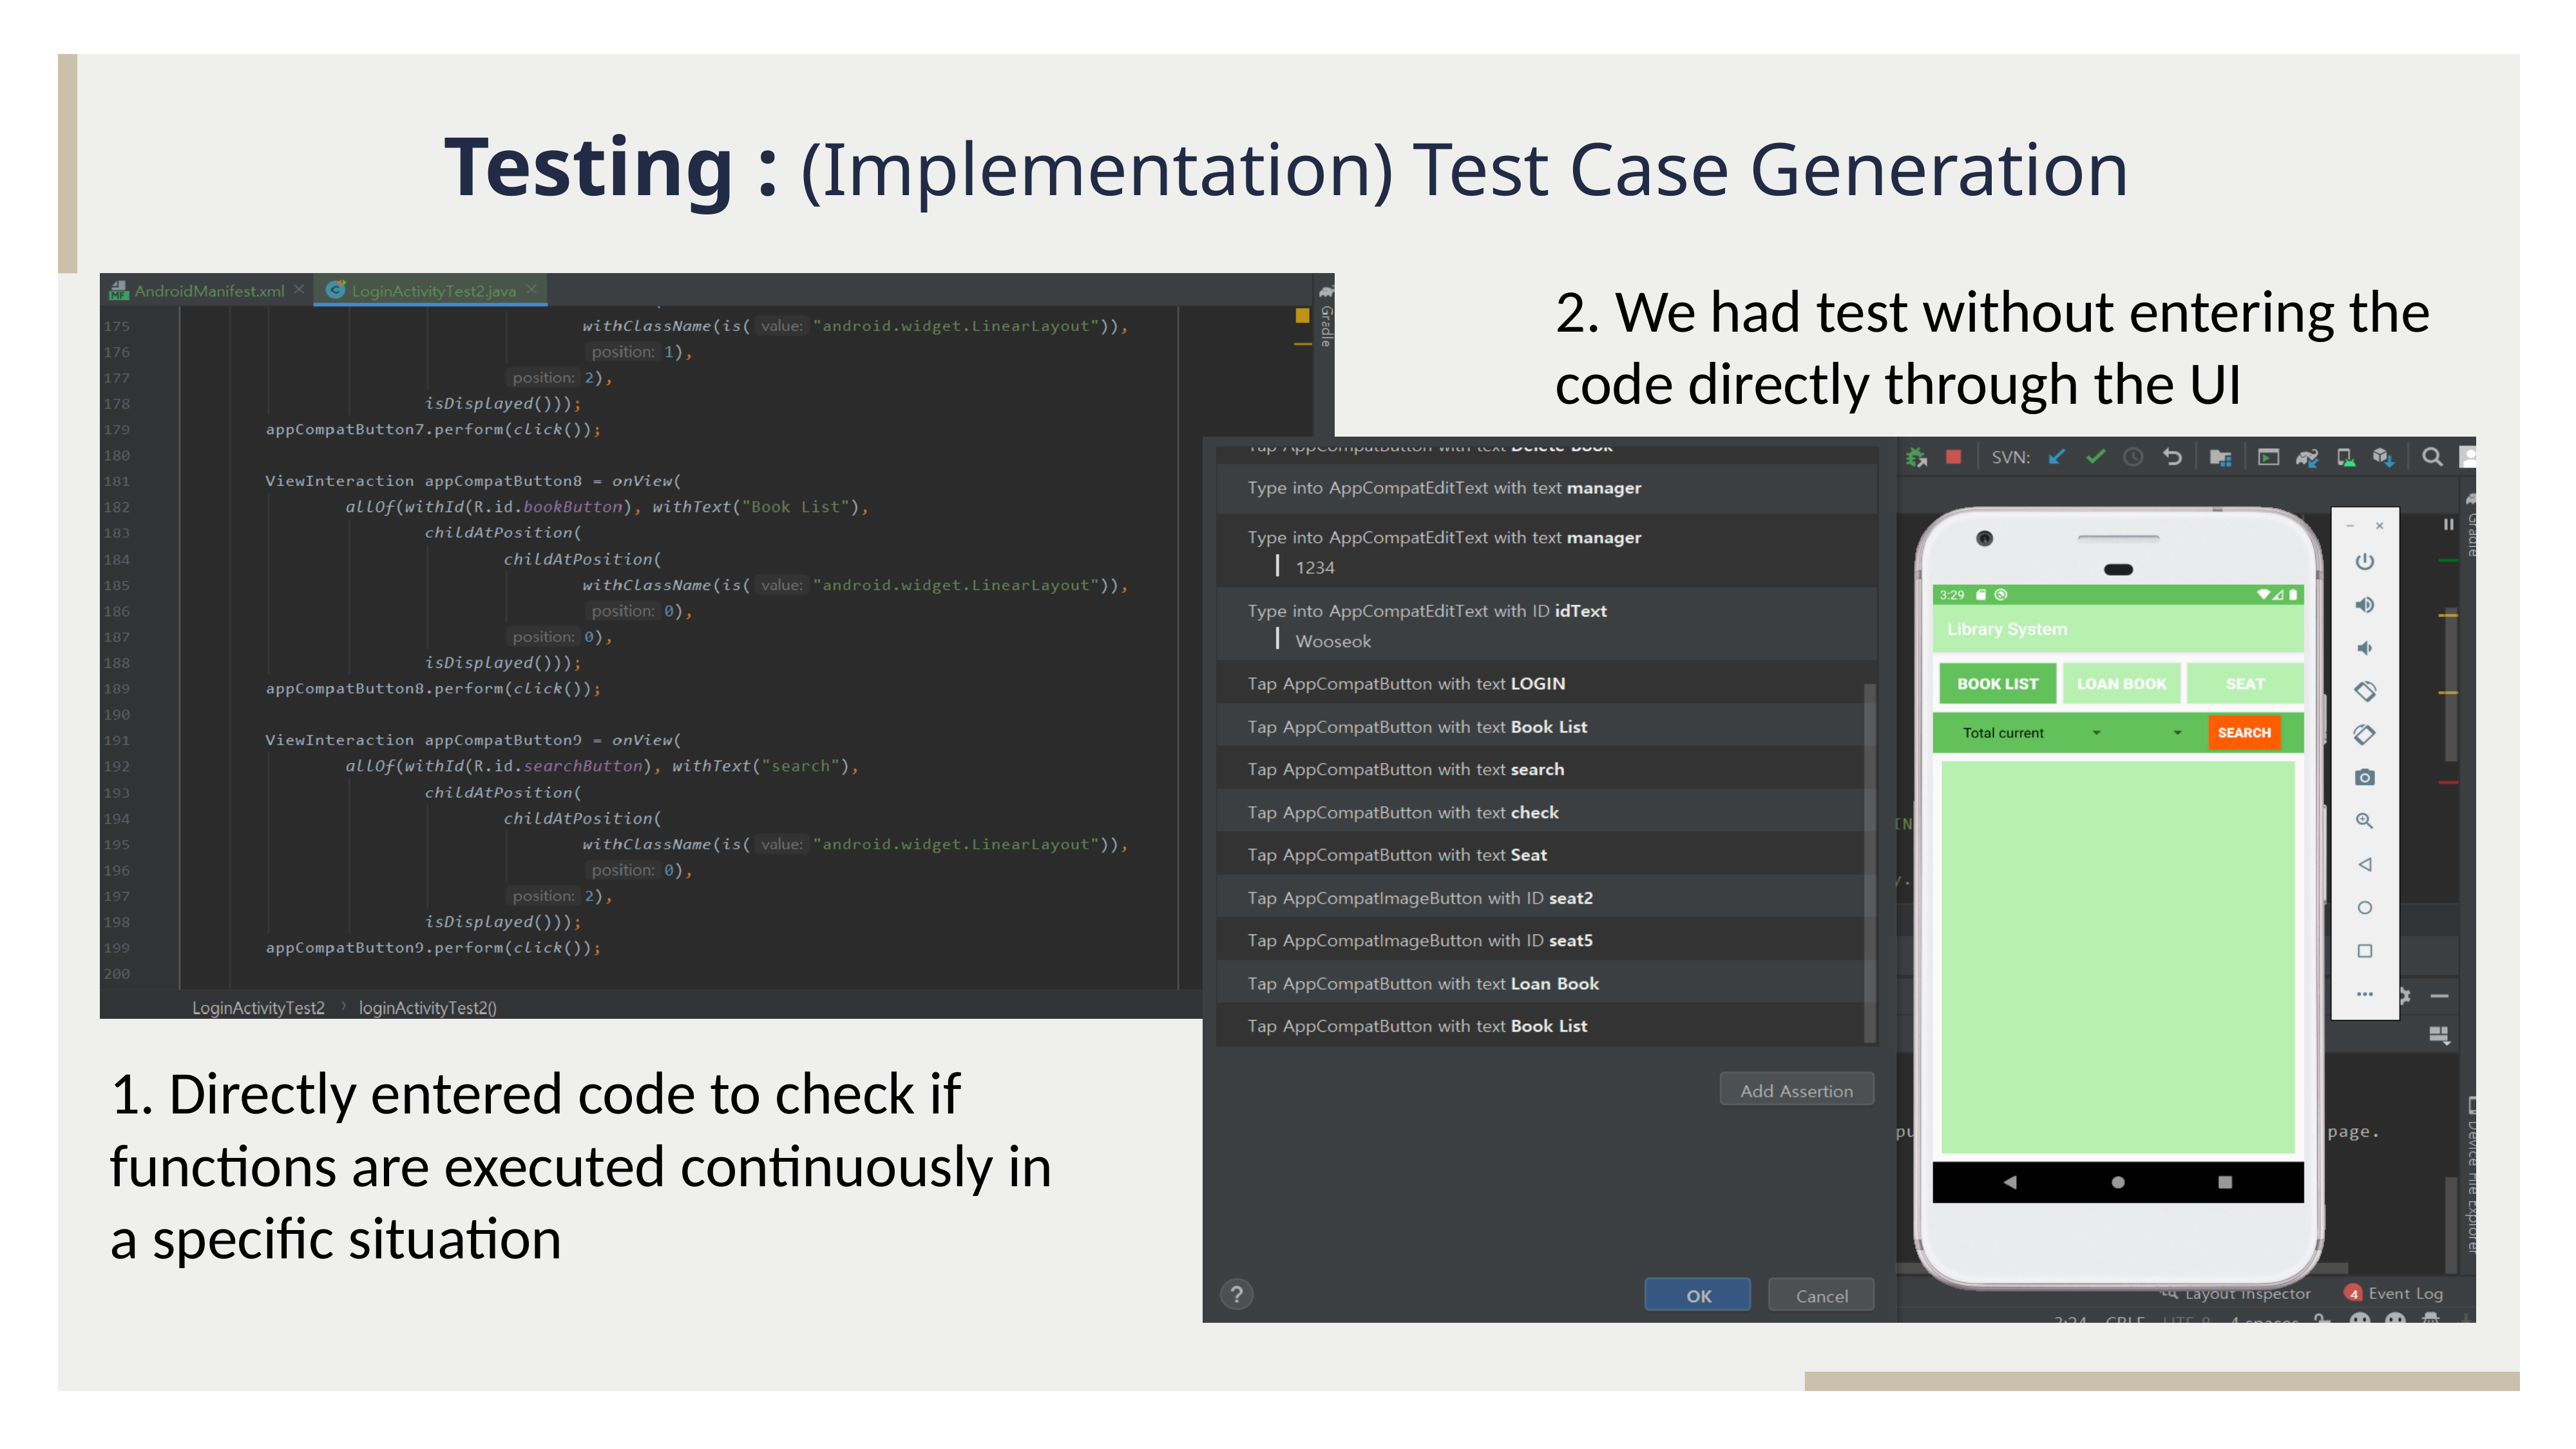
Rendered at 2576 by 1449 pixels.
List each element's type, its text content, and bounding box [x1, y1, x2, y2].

text_box [57, 53, 78, 274]
text_box [57, 53, 2521, 1392]
text_box 1. Directly entered code to check if functions are executed continuously in a specific situation [100, 1048, 1094, 1276]
text_box Testing : (Implementation) Test Case Generation [214, 109, 2362, 216]
text_box [1804, 1371, 2521, 1392]
picture [100, 273, 2476, 1323]
text_box 2. We had test without entering the code directly through the UI [1546, 267, 2476, 421]
